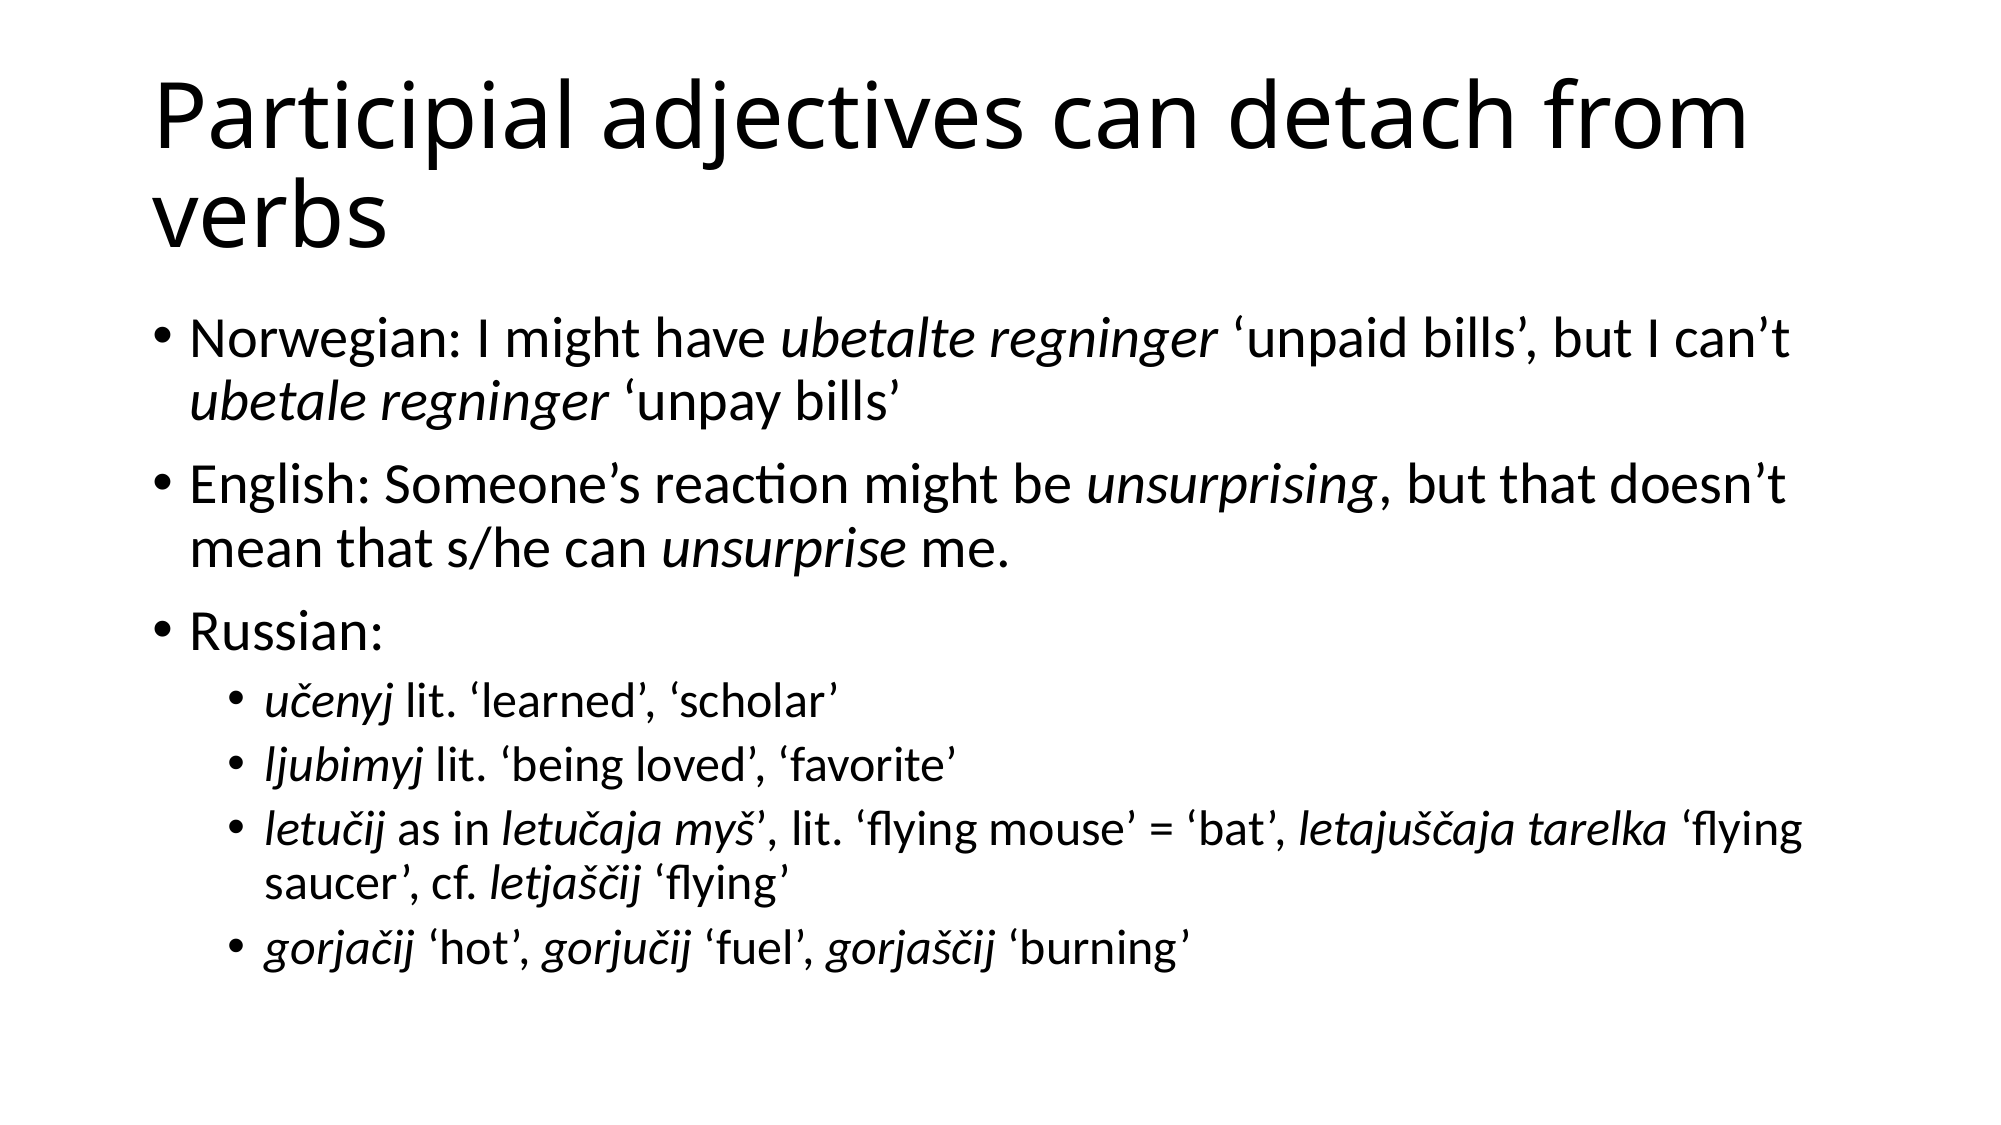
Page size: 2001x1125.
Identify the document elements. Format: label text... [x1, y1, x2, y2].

title Participial adjectives can detach from verbs [137, 59, 1863, 278]
list Norwegian: I might have ubetalte regninger ‘unpaid bills’, but I can’t ubetale regninger ‘unpay bills’ English: Someone’s reaction might be unsurprising, but that doesn’t mean that s/he can unsurprise me. Russian: učenyj lit. ‘learned’, ‘scholar’ ljubimyj lit. ‘being loved’, ‘favorite’ letučij as in letučaja myš’, lit. ‘flying mouse’ = ‘bat’, letajuščaja tarelka ‘flying saucer’, cf. letjaščij ‘flying’ gorjačij ‘hot’, gorjučij ‘fuel’, gorjaščij ‘burning’ [137, 299, 1863, 1014]
